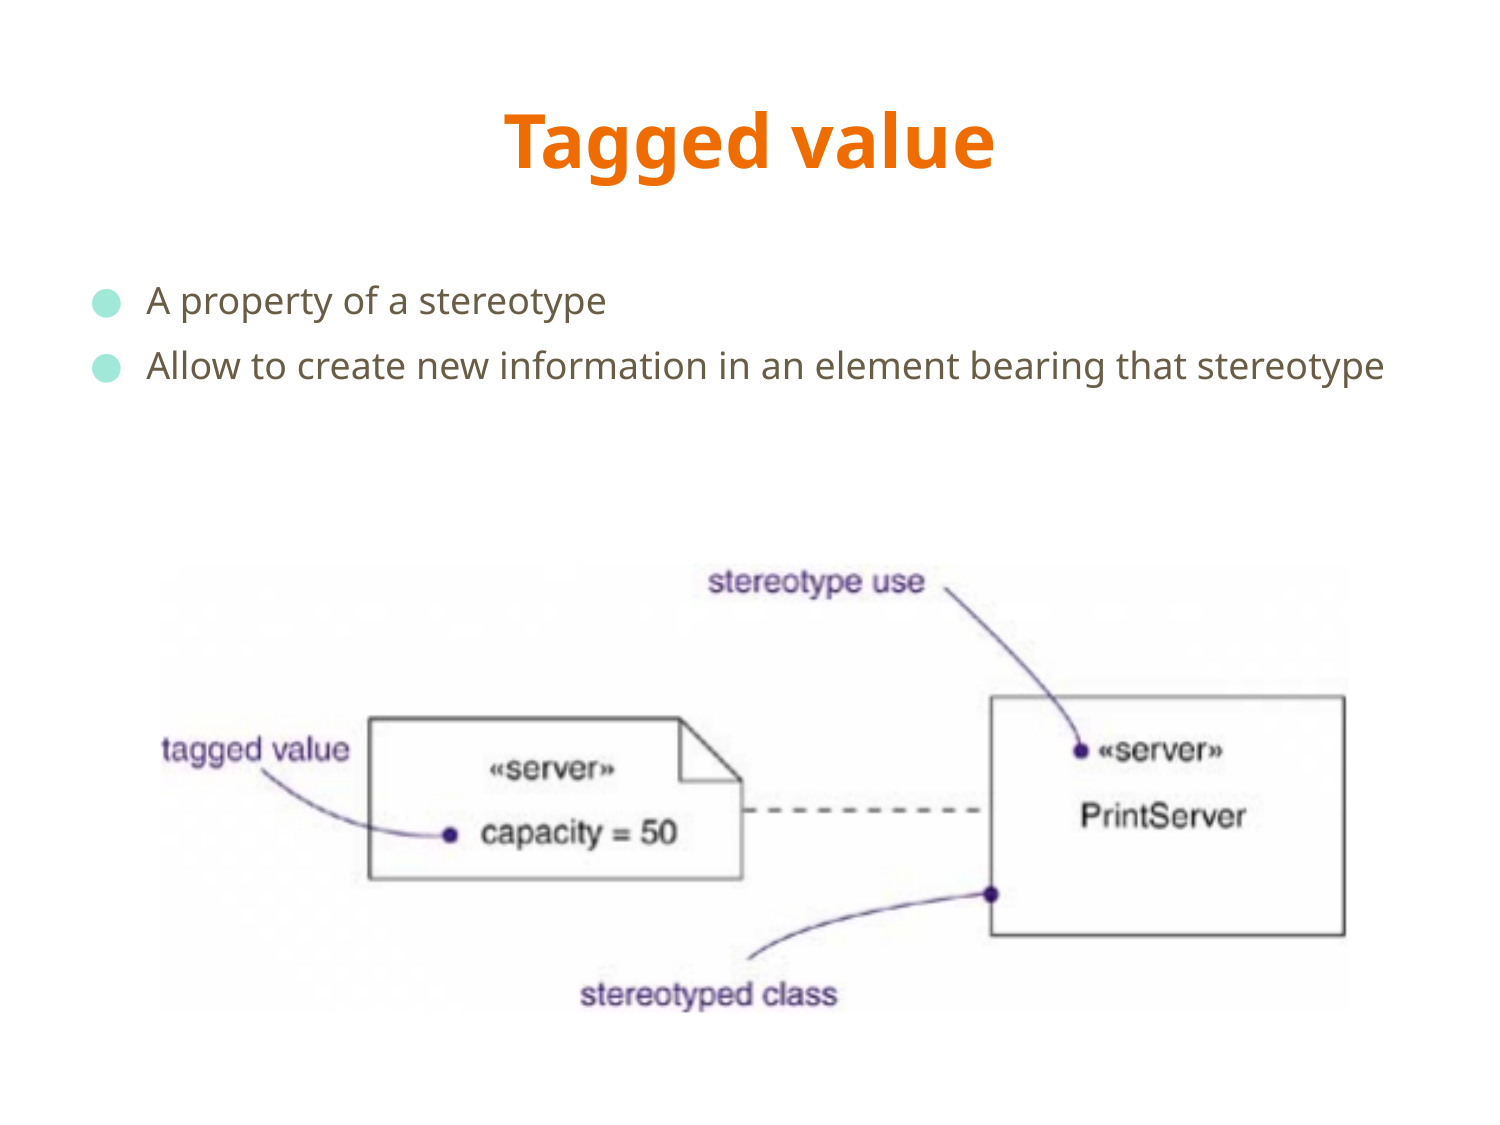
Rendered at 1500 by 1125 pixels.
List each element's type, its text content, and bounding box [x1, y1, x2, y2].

title Tagged value [75, 45, 1425, 233]
list A property of a stereotype Allow to create new information in an element bearing that stereotype [75, 262, 1425, 1005]
picture [149, 562, 1376, 1020]
